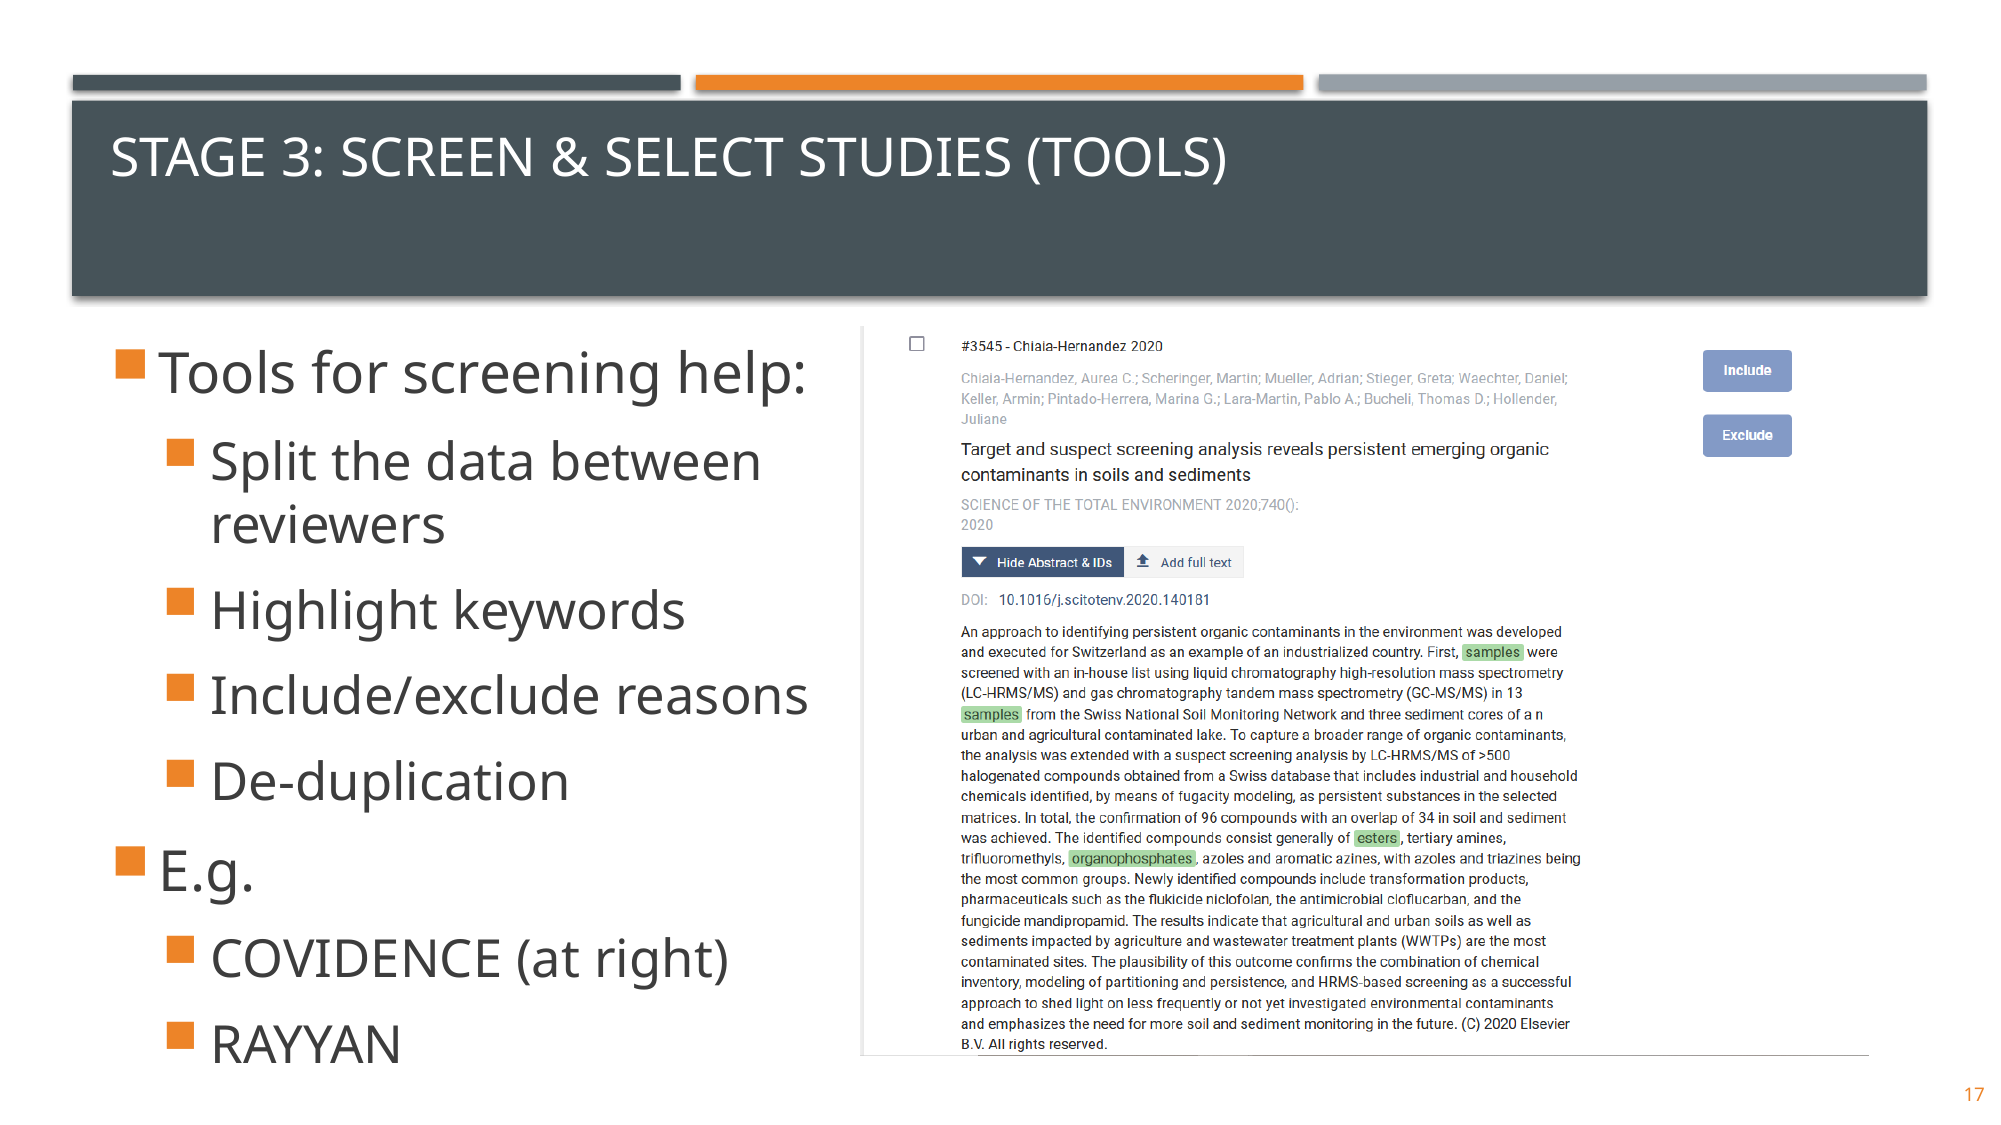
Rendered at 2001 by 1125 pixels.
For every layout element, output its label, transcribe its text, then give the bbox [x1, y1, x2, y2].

list Tools for screening help: Split the data between reviewers Highlight keywords Include/exclude reasons De-duplication E.g. COVIDENCE (at right) RAYYAN [95, 316, 834, 1095]
title Stage 3: Screen & Select Studies (tools) [95, 115, 1905, 195]
slide_number 17 [1827, 1065, 2000, 1125]
picture [859, 325, 1869, 1056]
